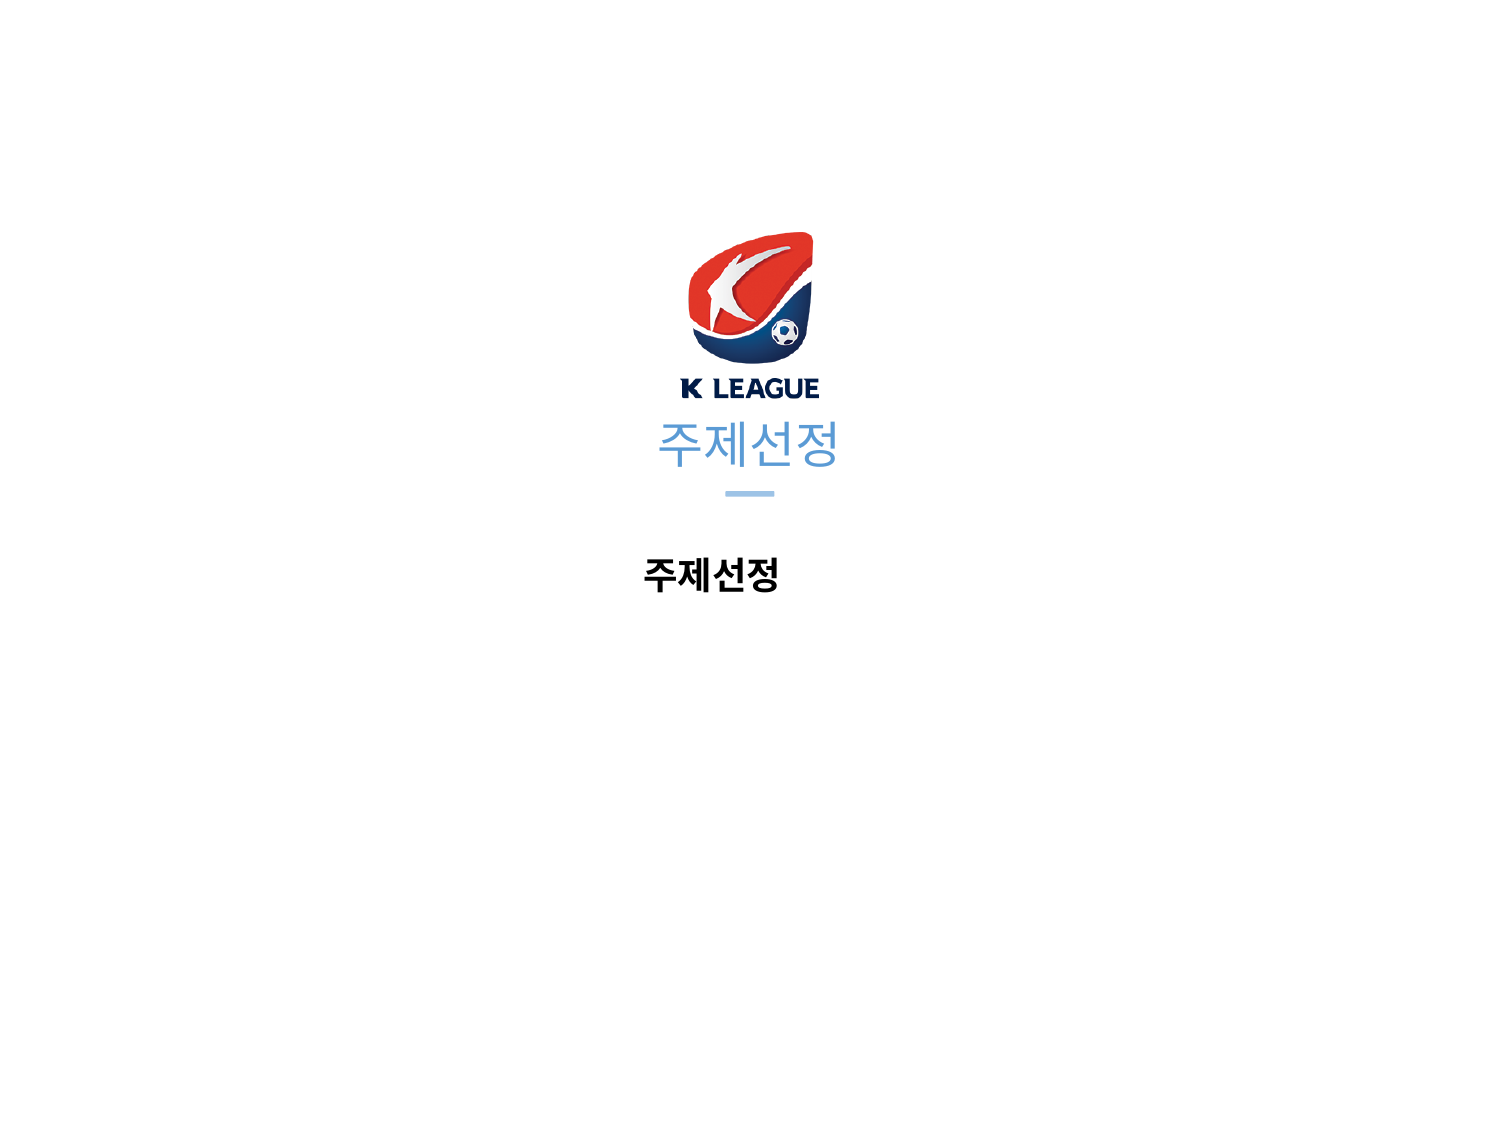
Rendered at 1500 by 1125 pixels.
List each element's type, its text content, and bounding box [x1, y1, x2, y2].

text_box 주제선정 [559, 406, 941, 482]
text_box 주제선정 [628, 522, 872, 605]
text_box [724, 490, 776, 498]
picture [680, 231, 820, 399]
